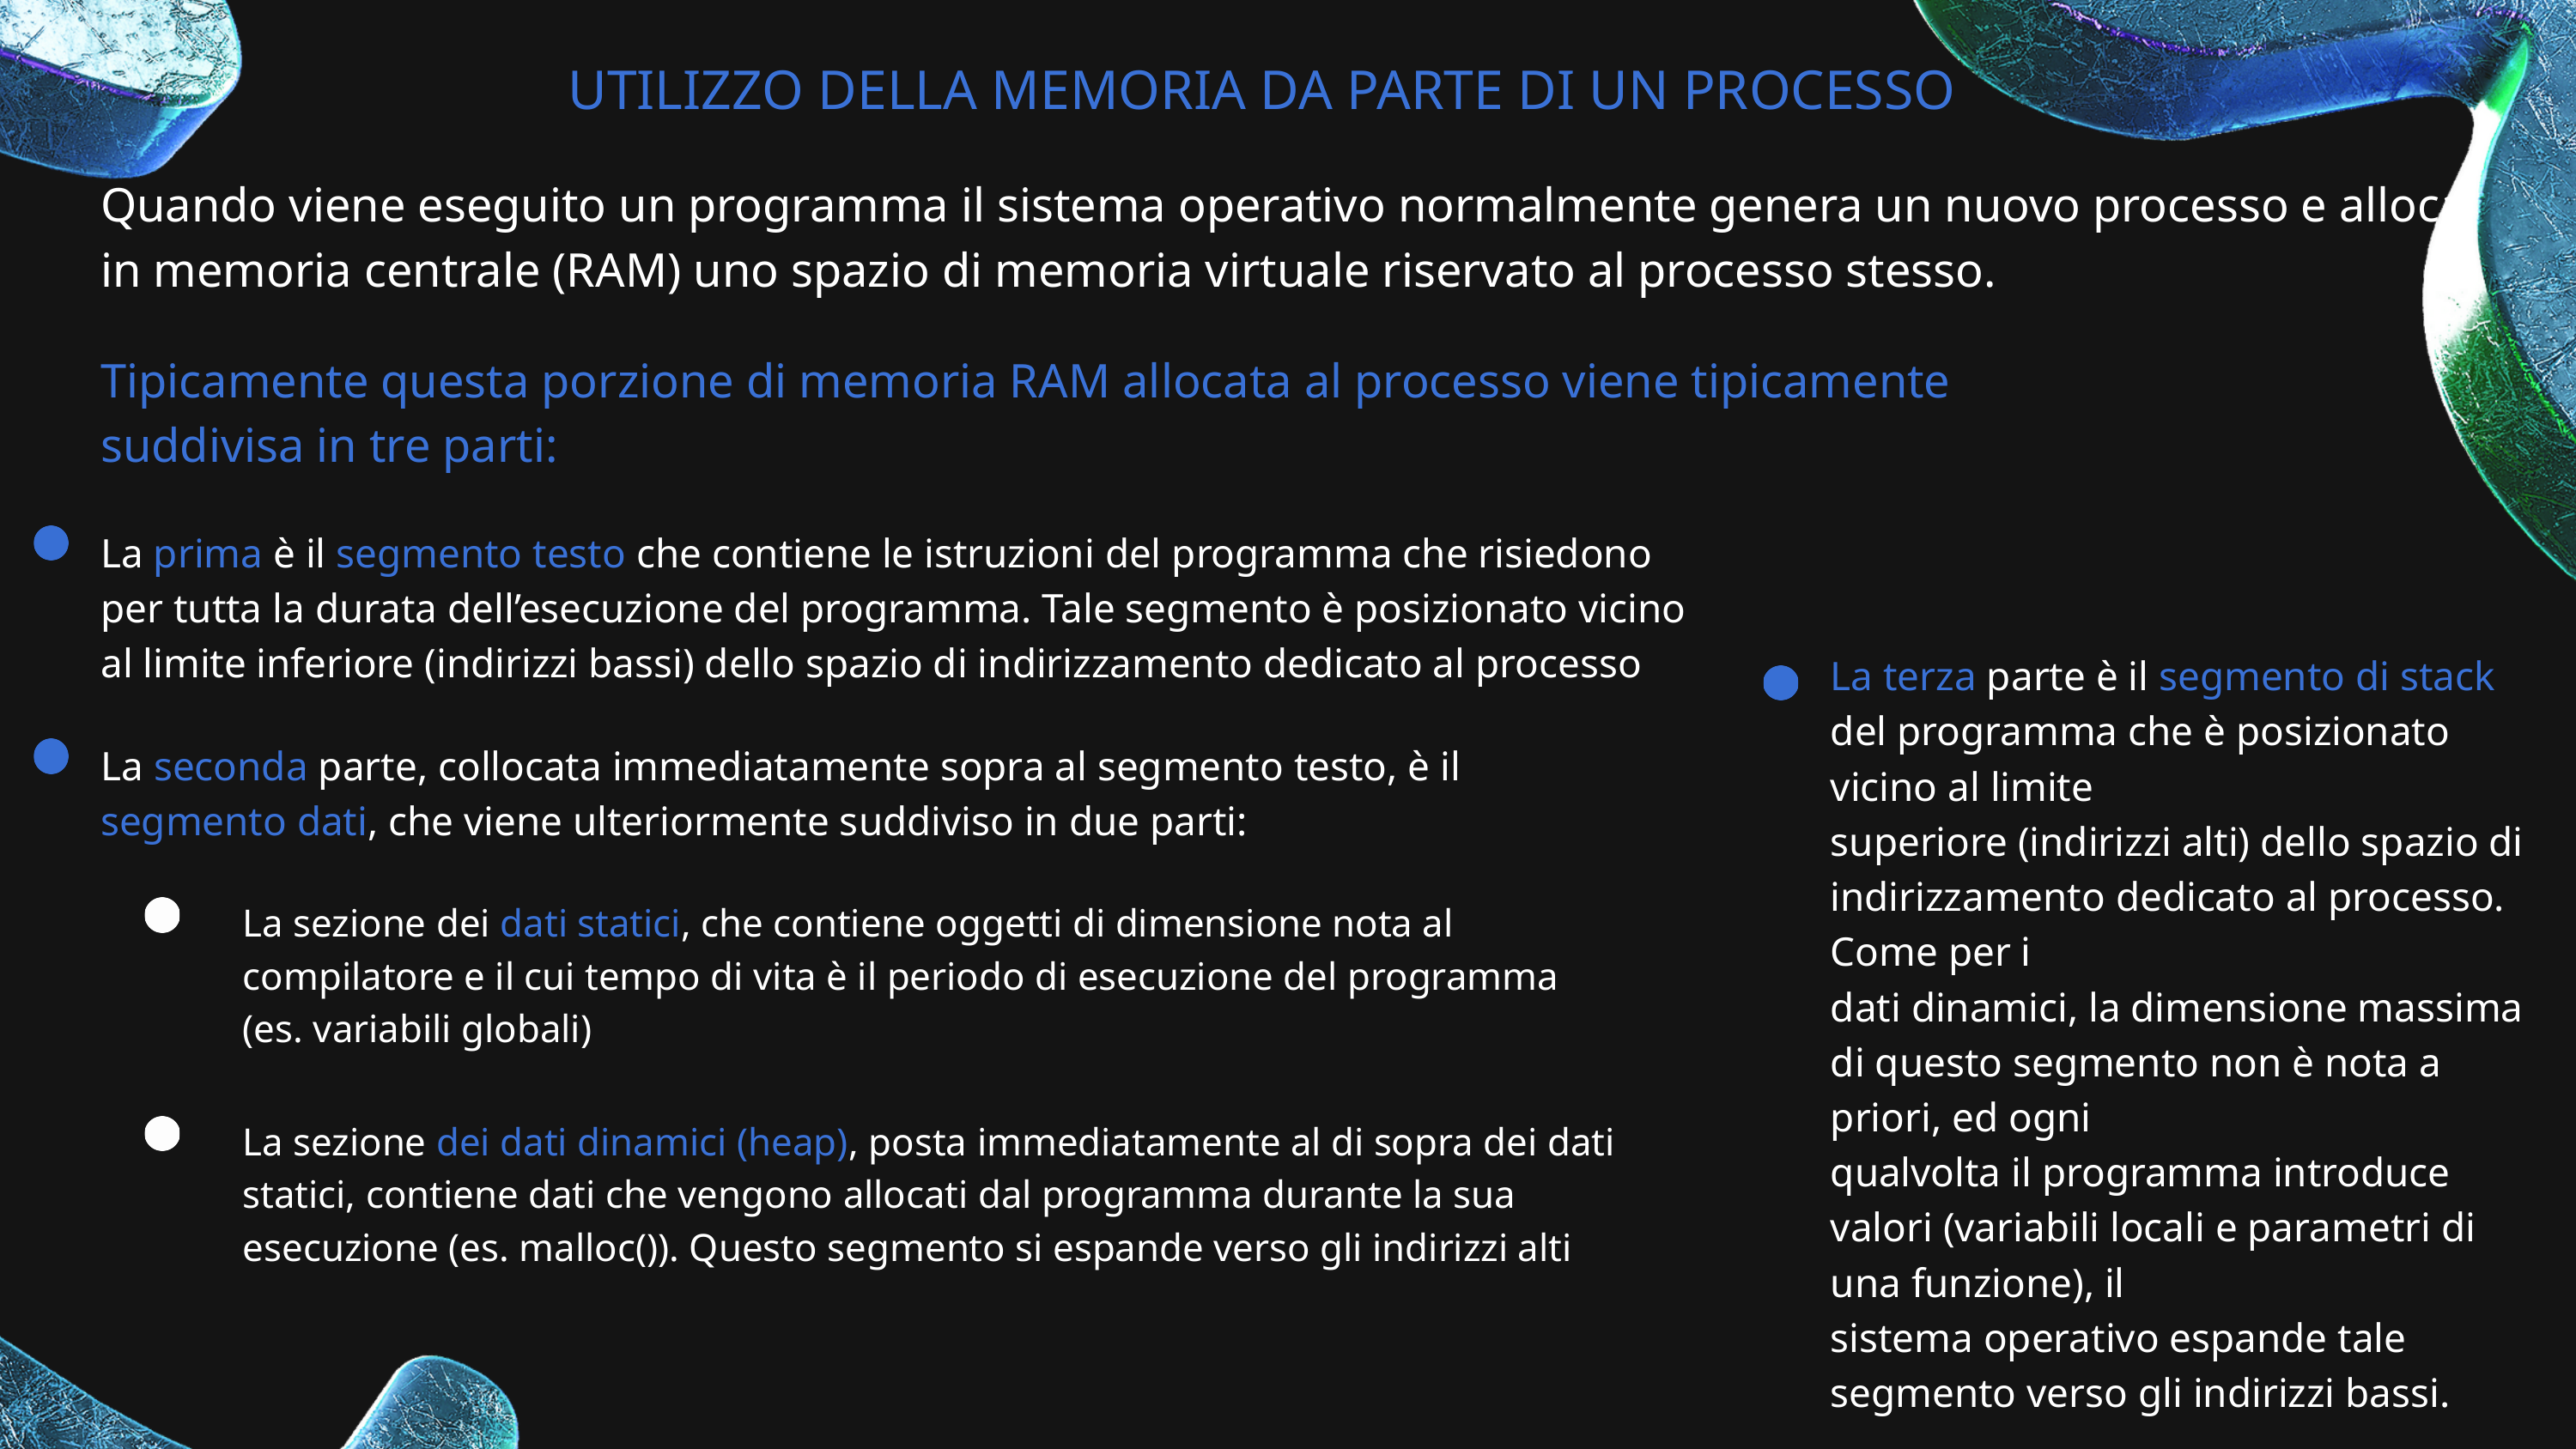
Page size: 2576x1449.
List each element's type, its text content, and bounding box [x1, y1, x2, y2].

text_box [0, 0, 243, 294]
text_box [0, 1207, 939, 1449]
text_box [1763, 665, 1799, 700]
text_box La seconda parte, collocata immediatamente sopra al segmento testo, è il segmento dati, che viene ulteriormente suddiviso in due parti: [100, 733, 1538, 845]
text_box Tipicamente questa porzione di memoria RAM allocata al processo viene tipicamente suddivisa in tre parti: [100, 342, 2021, 472]
text_box [144, 1116, 180, 1151]
text_box [33, 525, 69, 561]
text_box UTILIZZO DELLA MEMORIA DA PARTE DI UN PROCESSO [471, 45, 2054, 120]
text_box [33, 738, 69, 774]
text_box La sezione dei dati dinamici (heap), posta immediatamente al di sopra dei dati statici, contiene dati che vengono allocati dal programma durante la sua esecuzione (es. malloc()). Questo segmento si espande verso gli indirizzi alti [242, 1111, 1695, 1269]
text_box La sezione dei dati statici, che contiene oggetti di dimensione nota al compilatore e il cui tempo di vita è il periodo di esecuzione del programma (es. variabili globali) [242, 892, 1622, 1051]
text_box Quando viene eseguito un programma il sistema operativo normalmente genera un nuovo processo e alloca in memoria centrale (RAM) uno spazio di memoria virtuale riservato al processo stesso. [100, 166, 2476, 296]
text_box La prima è il segmento testo che contiene le istruzioni del programma che risiedono per tutta la durata dell’esecuzione del programma. Tale segmento è posizionato vicino al limite inferiore (indirizzi bassi) dello spazio di indirizzamento dedicato al processo [100, 520, 1764, 686]
text_box La terza parte è il segmento di stack del programma che è posizionato vicino al limite superiore (indirizzi alti) dello spazio di indirizzamento dedicato al processo. Come per i dati dinamici, la dimensione massima di questo segmento non è nota a priori, ed ogni qualvolta il programma introduce valori (variabili locali e parametri di una funzione), il sistema operativo espande tale segmento verso gli indirizzi bassi. [1830, 643, 2543, 1416]
text_box [1880, 0, 2576, 650]
text_box [144, 897, 180, 933]
